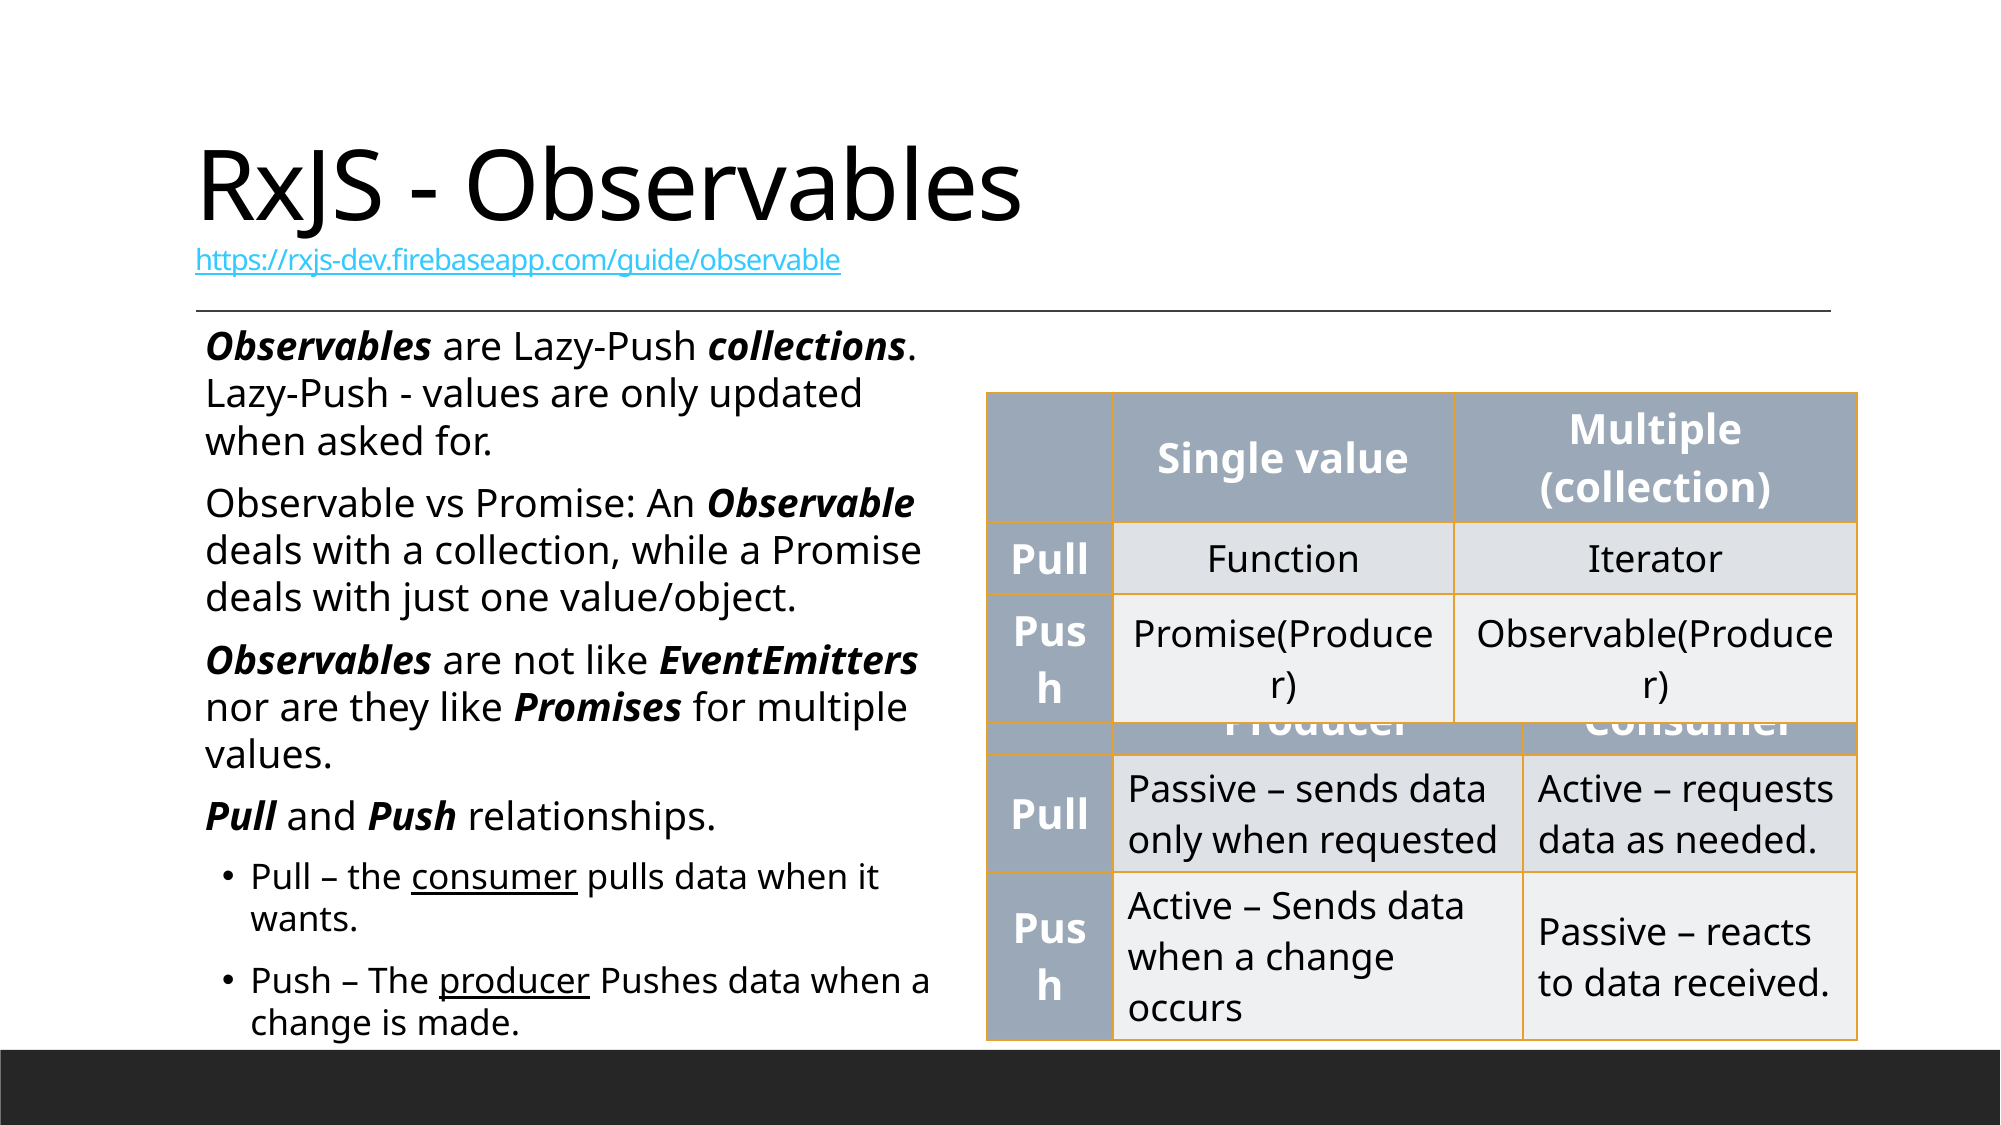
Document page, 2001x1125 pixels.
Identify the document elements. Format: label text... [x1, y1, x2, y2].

table_header Single value [1114, 394, 1453, 521]
table_cell Iterator [1455, 523, 1856, 593]
table_header [988, 724, 1112, 754]
table_cell Active – requests data as needed. [1524, 756, 1856, 871]
table_cell Passive – reacts to data received. [1524, 873, 1856, 1039]
table_cell Function [1114, 523, 1453, 593]
table_cell Pull [988, 523, 1112, 593]
table_cell Pull [988, 756, 1112, 871]
table_header Producer [1114, 724, 1522, 754]
table_cell Push [988, 873, 1112, 1039]
title RxJS - Observables https://rxjs-dev.firebaseapp.com/guide/observable [180, 47, 1830, 285]
table_cell Push [988, 595, 1112, 722]
table_cell Promise(Producer) [1114, 595, 1453, 722]
table_header [988, 394, 1112, 521]
table_cell Active – Sends data when a change occurs [1114, 873, 1522, 1039]
table_header Consumer [1524, 724, 1856, 754]
table_cell Observable(Producer) [1455, 595, 1856, 722]
table_header Multiple (collection) [1455, 394, 1856, 521]
list Observables are Lazy-Push collections. Lazy-Push - values are only updated when asked for. Observable vs Promise: An Observable deals with a collection, while a Promise deals with just one value/object. Observables are not like EventEmitters nor are they like Promises for multiple values. Pull and Push relationships. Pull – the consumer pulls data when it wants. Push – The producer Pushes data when a change is made. [191, 311, 977, 1053]
table_cell Passive – sends data only when requested [1114, 756, 1522, 871]
